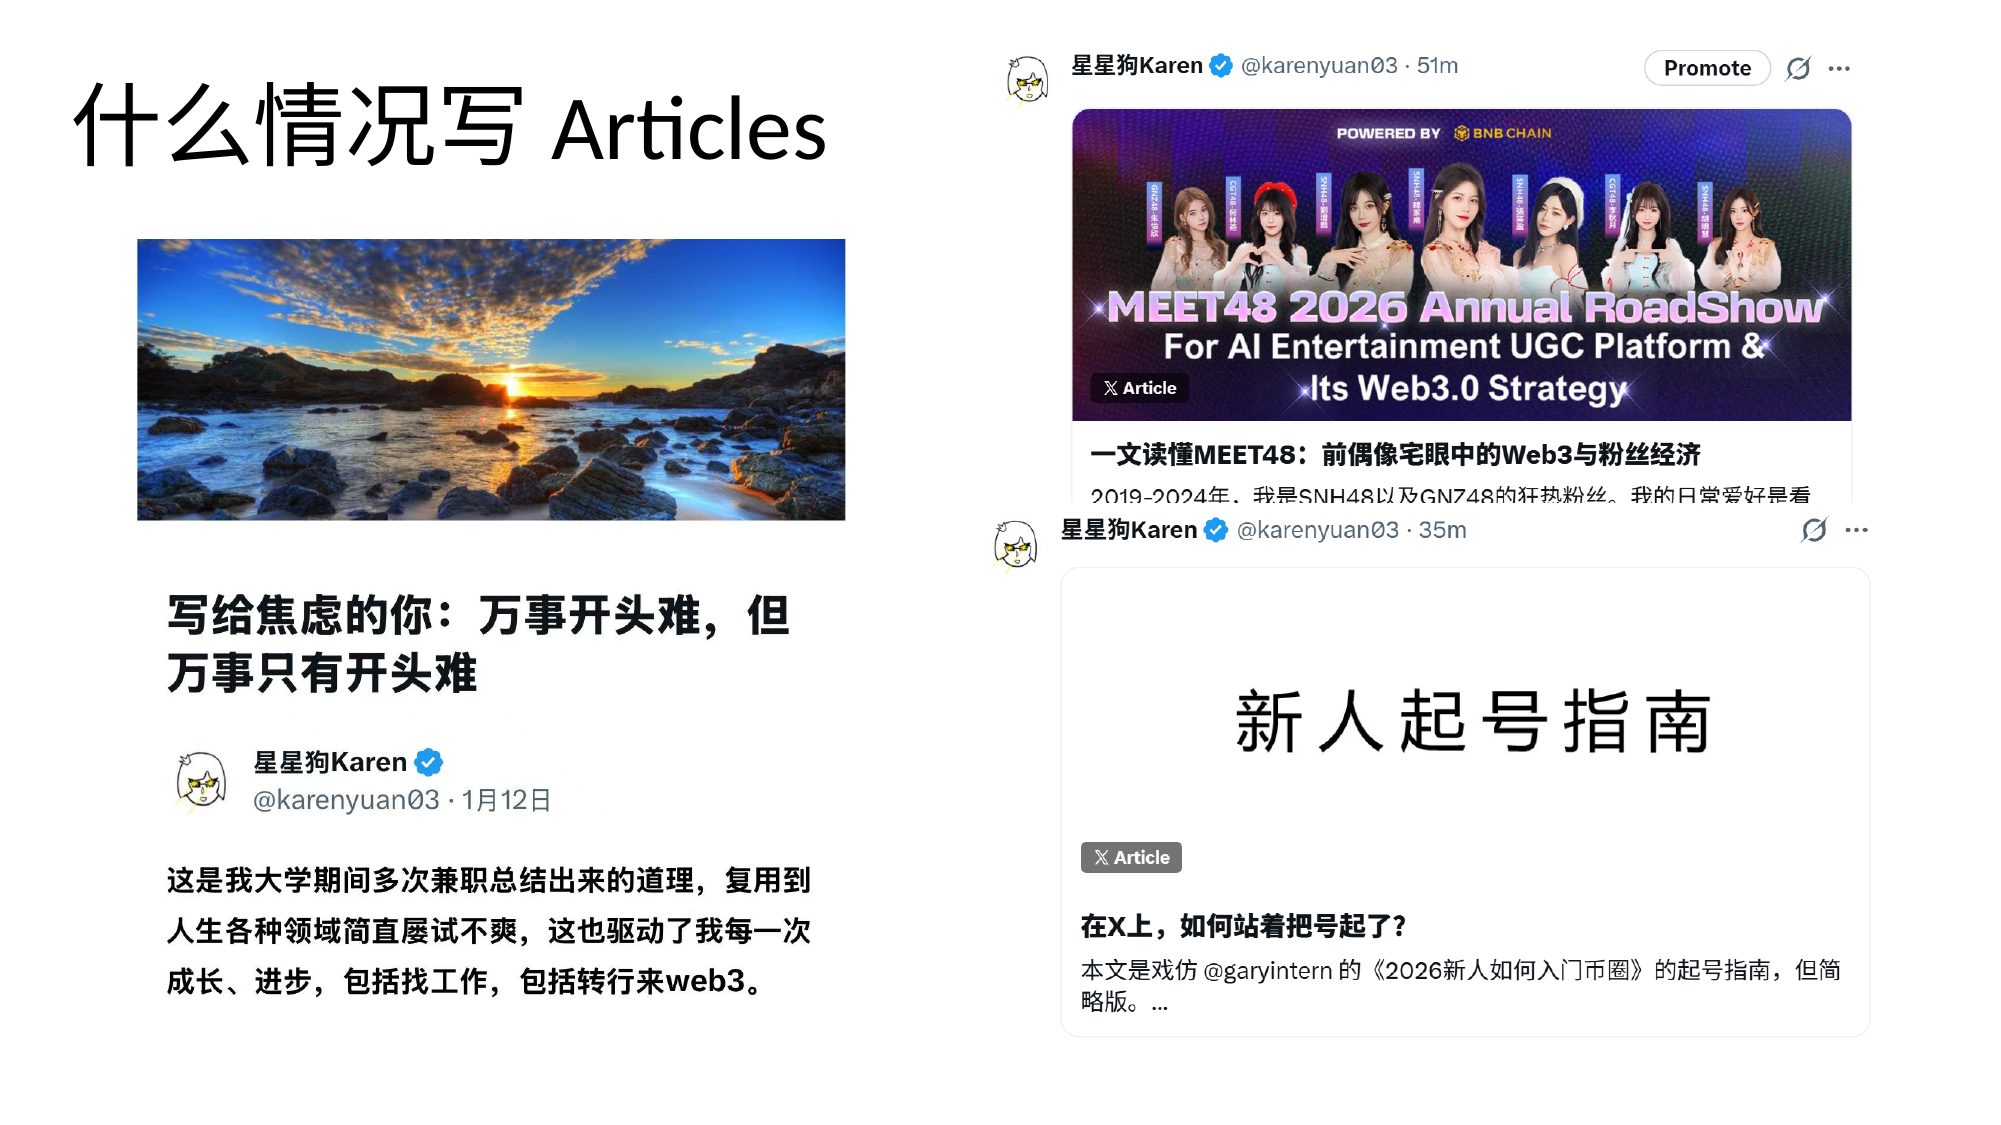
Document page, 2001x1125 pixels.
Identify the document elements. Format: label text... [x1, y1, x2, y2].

picture [966, 35, 1891, 1041]
picture [136, 238, 846, 1029]
title 什么情况写Articles [55, 21, 1781, 239]
